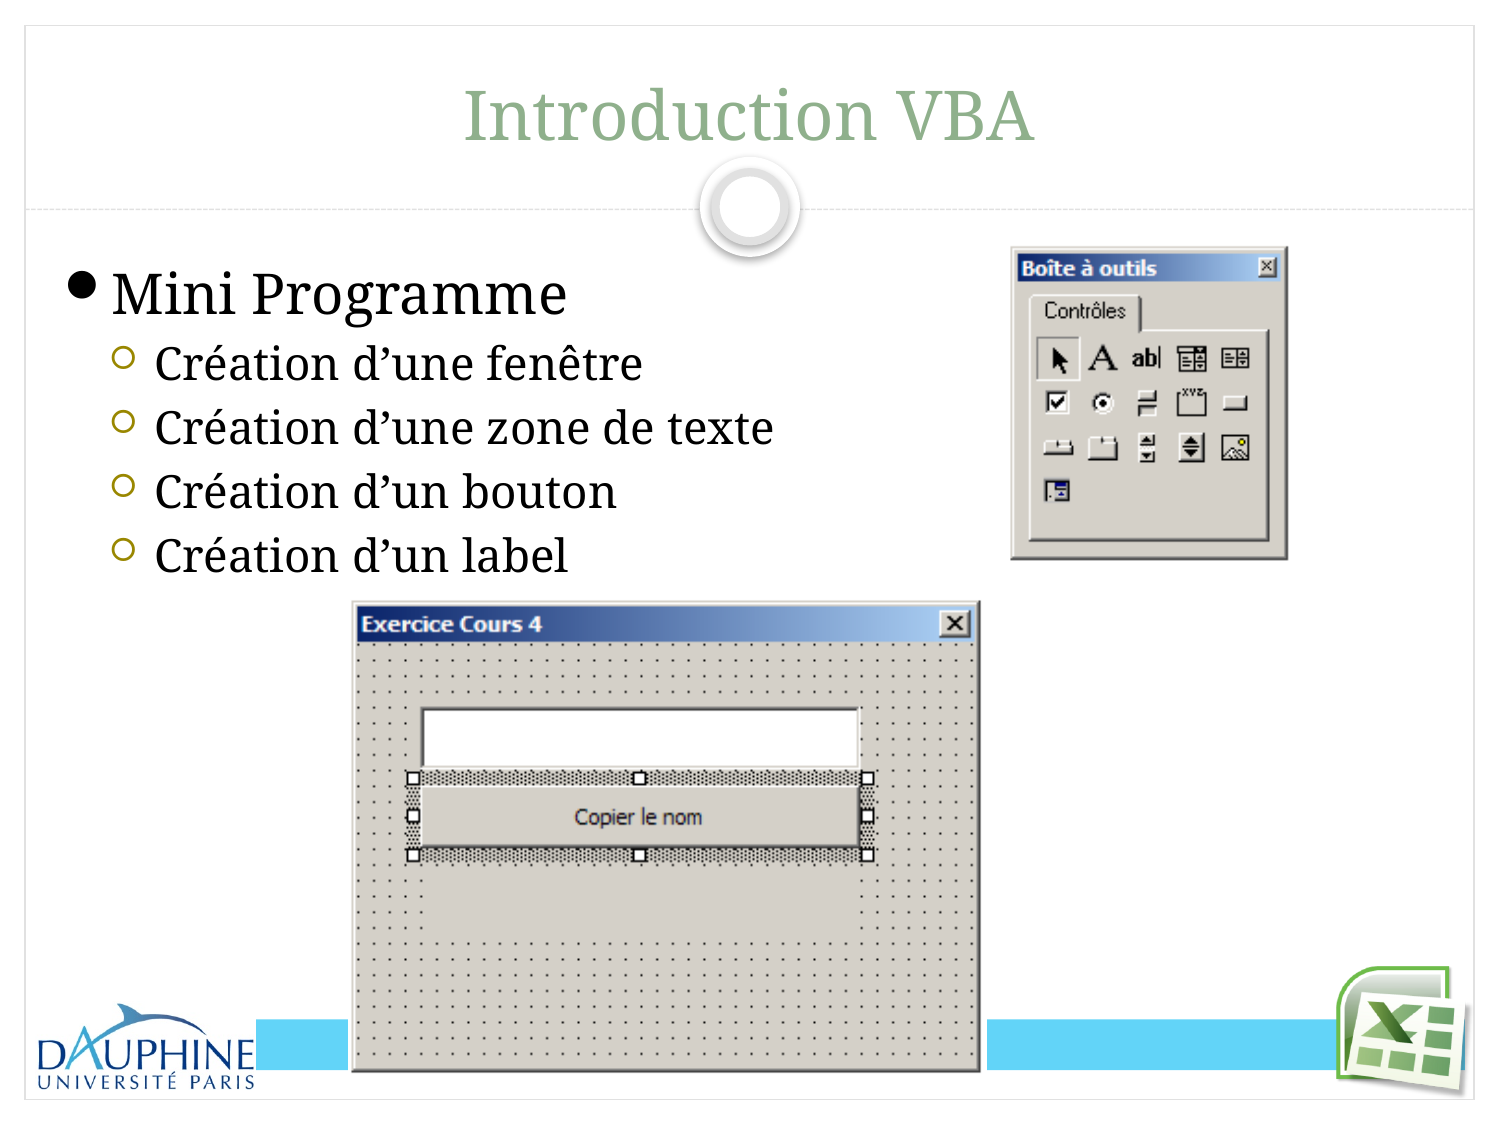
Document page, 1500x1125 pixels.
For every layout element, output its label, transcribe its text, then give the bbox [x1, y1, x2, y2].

picture [35, 1001, 256, 1090]
title Introduction VBA [49, 37, 1450, 162]
list Mini Programme Création d’une fenêtre Création d’une zone de texte Création d’un bouton Création d’un label [49, 250, 1445, 1001]
picture [1324, 949, 1477, 1102]
picture [1009, 243, 1294, 568]
picture [348, 597, 987, 1079]
